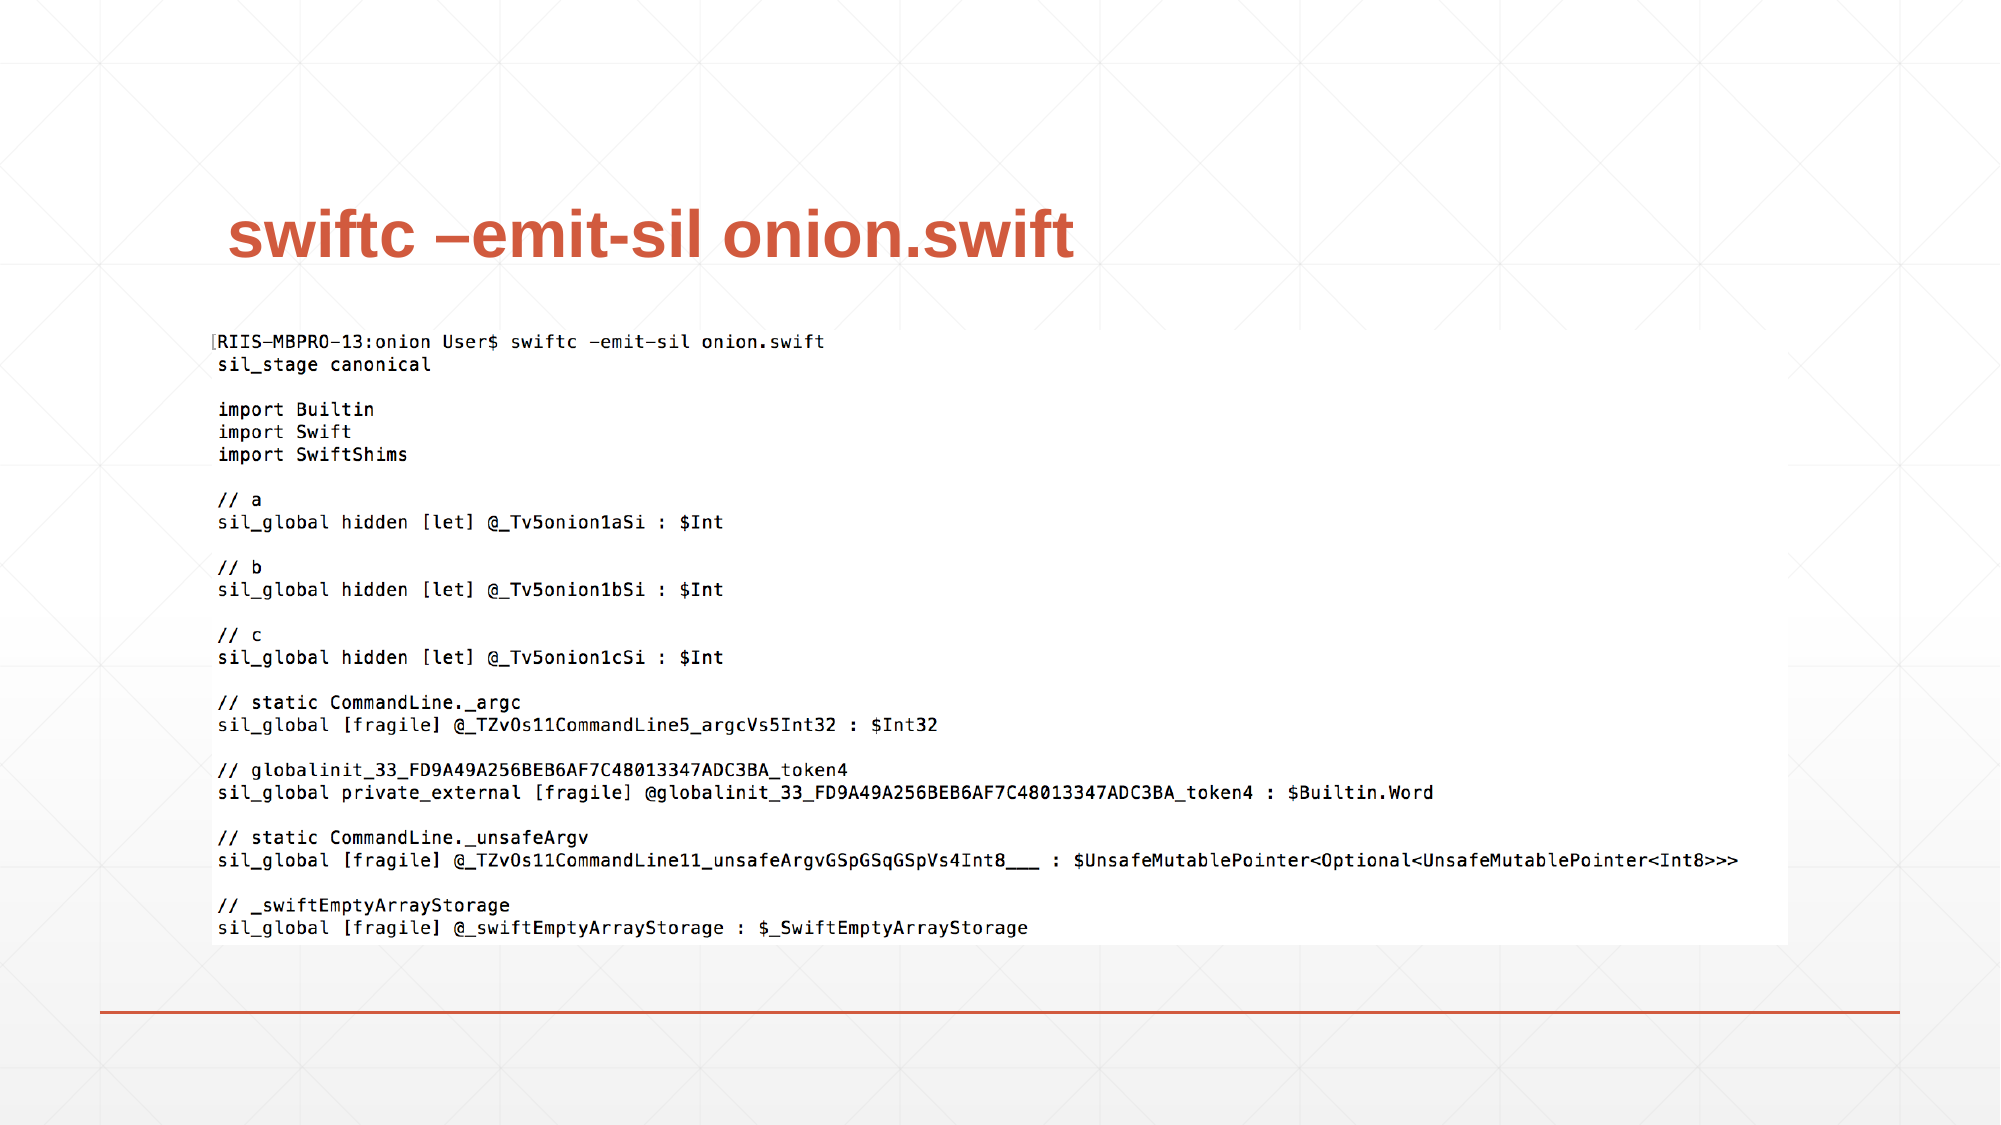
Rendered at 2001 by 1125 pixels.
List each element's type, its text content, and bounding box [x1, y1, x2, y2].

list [212, 330, 1788, 945]
title swiftc –emit-sil onion.swift [212, 91, 1788, 279]
